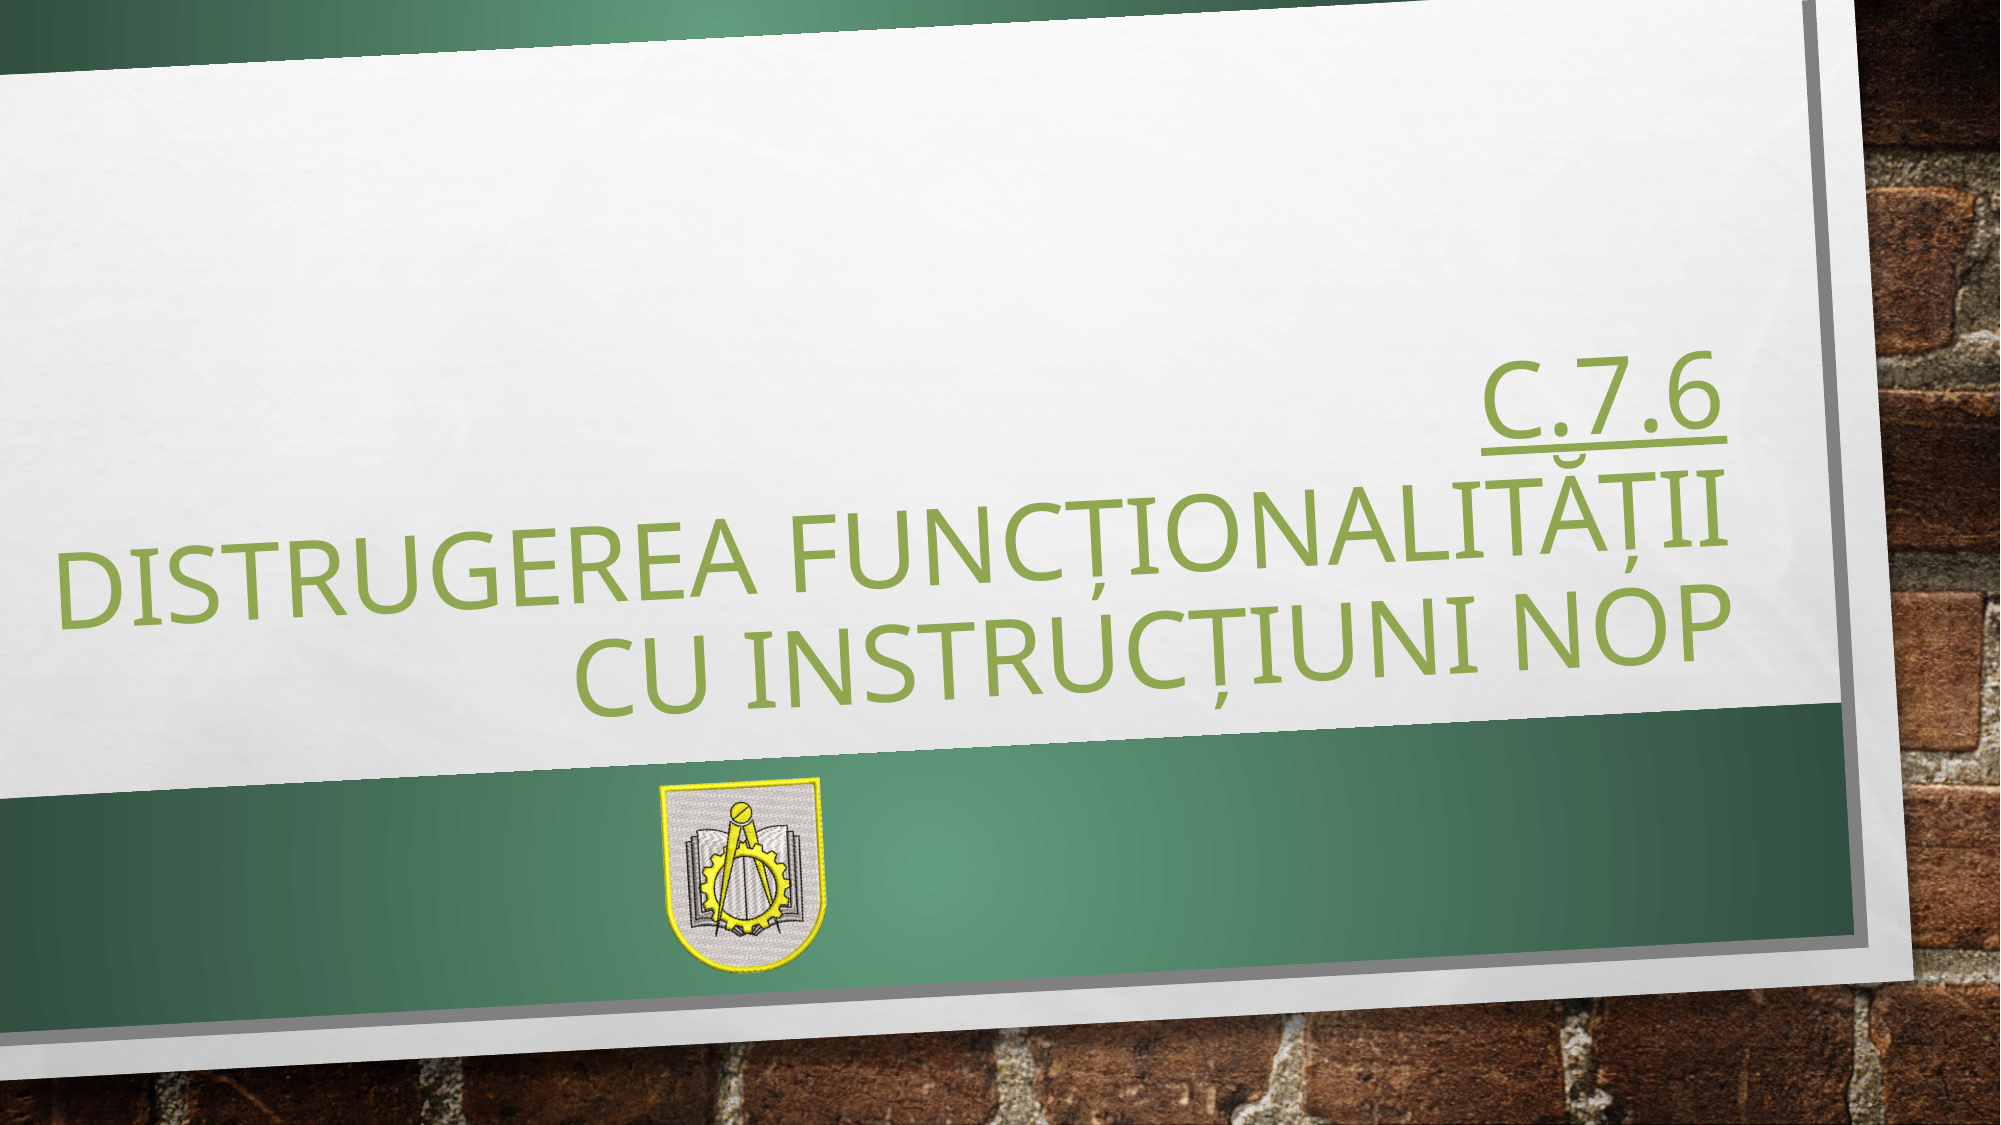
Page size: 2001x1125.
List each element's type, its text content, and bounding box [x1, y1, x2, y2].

title C.7.6 Distrugerea funcționalității cu instrucțiuni nop [14, 233, 1756, 778]
picture [0, 0, 2000, 1125]
picture [660, 778, 829, 977]
